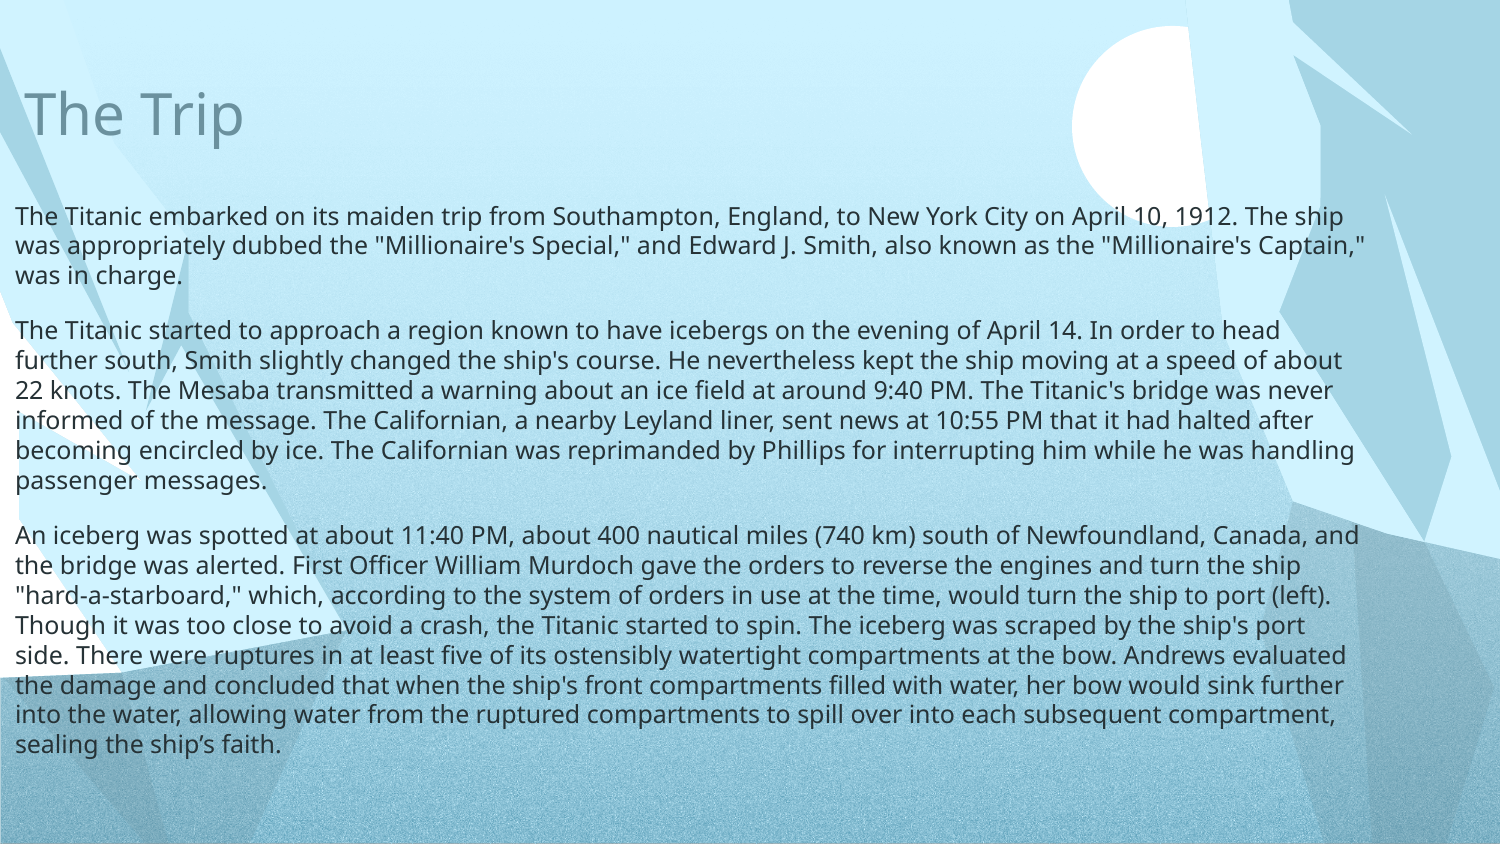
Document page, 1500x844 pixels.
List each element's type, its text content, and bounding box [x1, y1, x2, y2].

picture [64, 0, 1188, 181]
subtitle The Titanic embarked on its maiden trip from Southampton, England, to New York City on April 10, 1912. The ship was appropriately dubbed the "Millionaire's Special," and Edward J. Smith, also known as the "Millionaire's Captain," was in charge. The Titanic started to approach a region known to have icebergs on the evening of April 14. In order to head further south, Smith slightly changed the ship's course. He nevertheless kept the ship moving at a speed of about 22 knots. The Mesaba transmitted a warning about an ice field at around 9:40 PM. The Titanic's bridge was never informed of the message. The Californian, a nearby Leyland liner, sent news at 10:55 PM that it had halted after becoming encircled by ice. The Californian was reprimanded by Phillips for interrupting him while he was handling passenger messages. An iceberg was spotted at about 11:40 PM, about 400 nautical miles (740 km) south of Newfoundland, Canada, and the bridge was alerted. First Officer William Murdoch gave the orders to reverse the engines and turn the ship "hard-a-starboard," which, according to the system of orders in use at the time, would turn the ship to port (left). Though it was too close to avoid a crash, the Titanic started to spin. The iceberg was scraped by the ship's port side. There were ruptures in at least five of its ostensibly watertight compartments at the bow. Andrews evaluated the damage and concluded that when the ship's front compartments filled with water, her bow would sink further into the water, allowing water from the ruptured compartments to spill over into each subsequent compartment, sealing the ship’s faith. [0, 181, 1383, 844]
title The Trip [0, 76, 320, 147]
